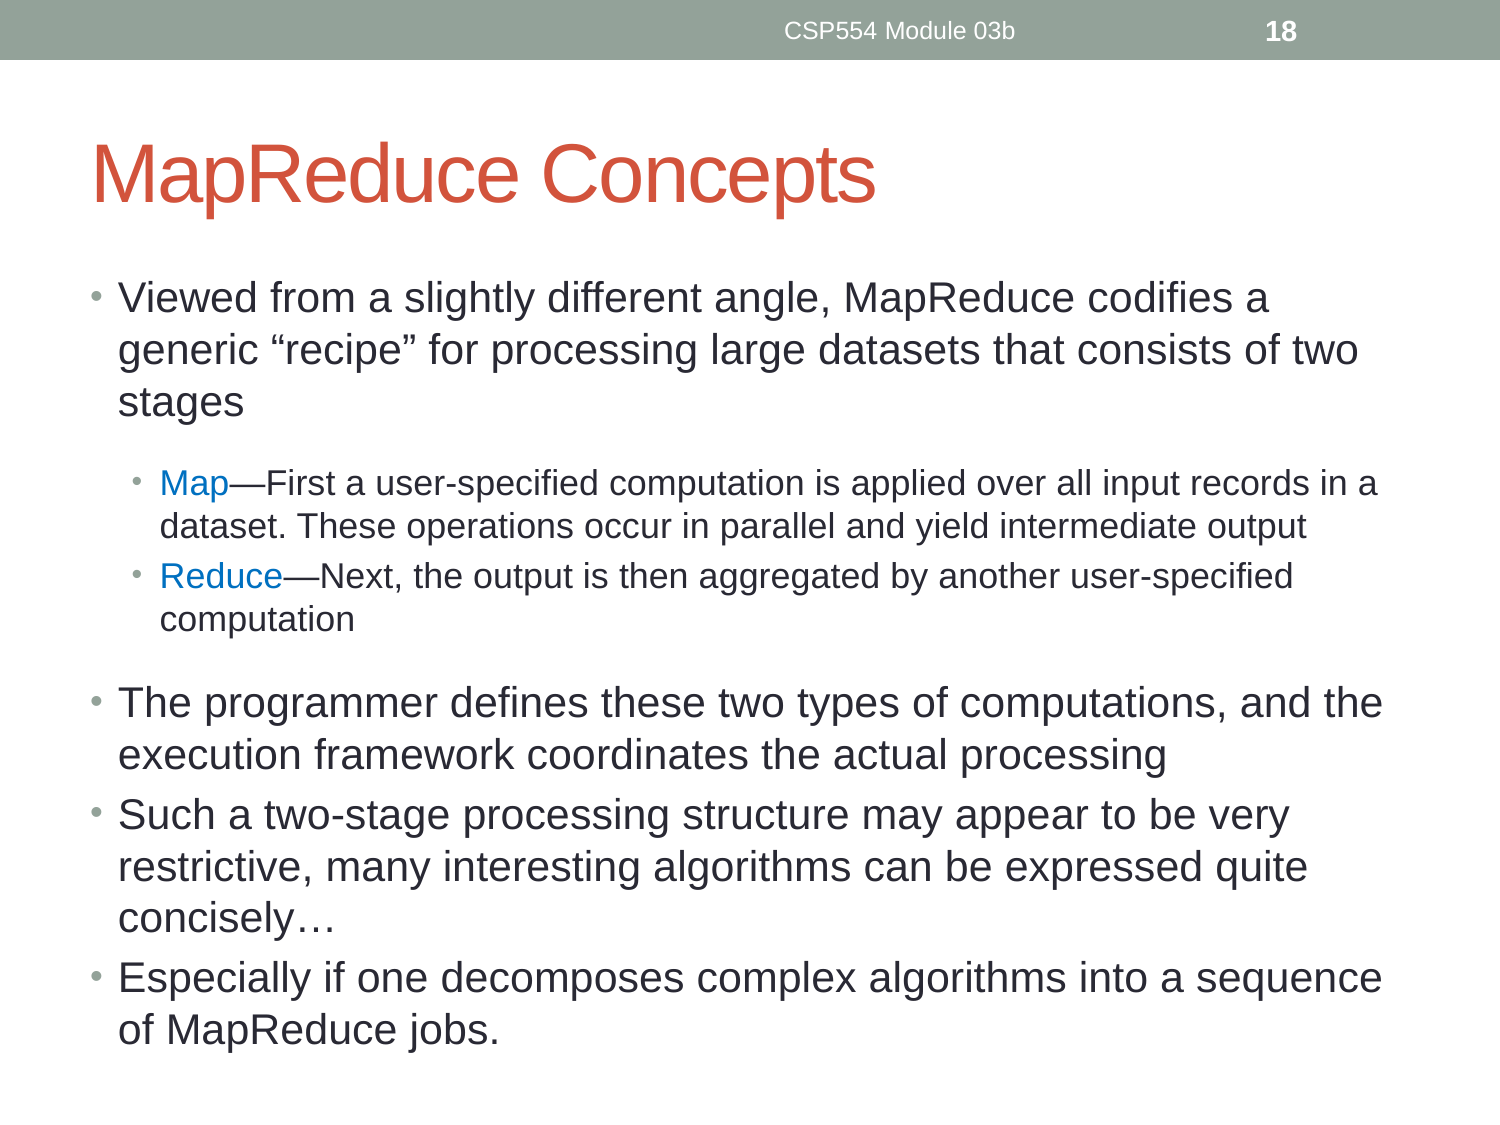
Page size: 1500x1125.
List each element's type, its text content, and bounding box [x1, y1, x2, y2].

slide_number 18 [1250, 3, 1425, 57]
list Viewed from a slightly different angle, MapReduce codifies a generic “recipe” for processing large datasets that consists of two stages Map—First a user-specified computation is applied over all input records in a dataset. These operations occur in parallel and yield intermediate output Reduce—Next, the output is then aggregated by another user-specified computation The programmer defines these two types of computations, and the execution framework coordinates the actual processing Such a two-stage processing structure may appear to be very restrictive, many interesting algorithms can be expressed quite concisely… Especially if one decomposes complex algorithms into a sequence of MapReduce jobs. [75, 262, 1425, 1063]
title MapReduce Concepts [75, 87, 1425, 250]
footer CSP554 Module 03b [562, 3, 1238, 57]
